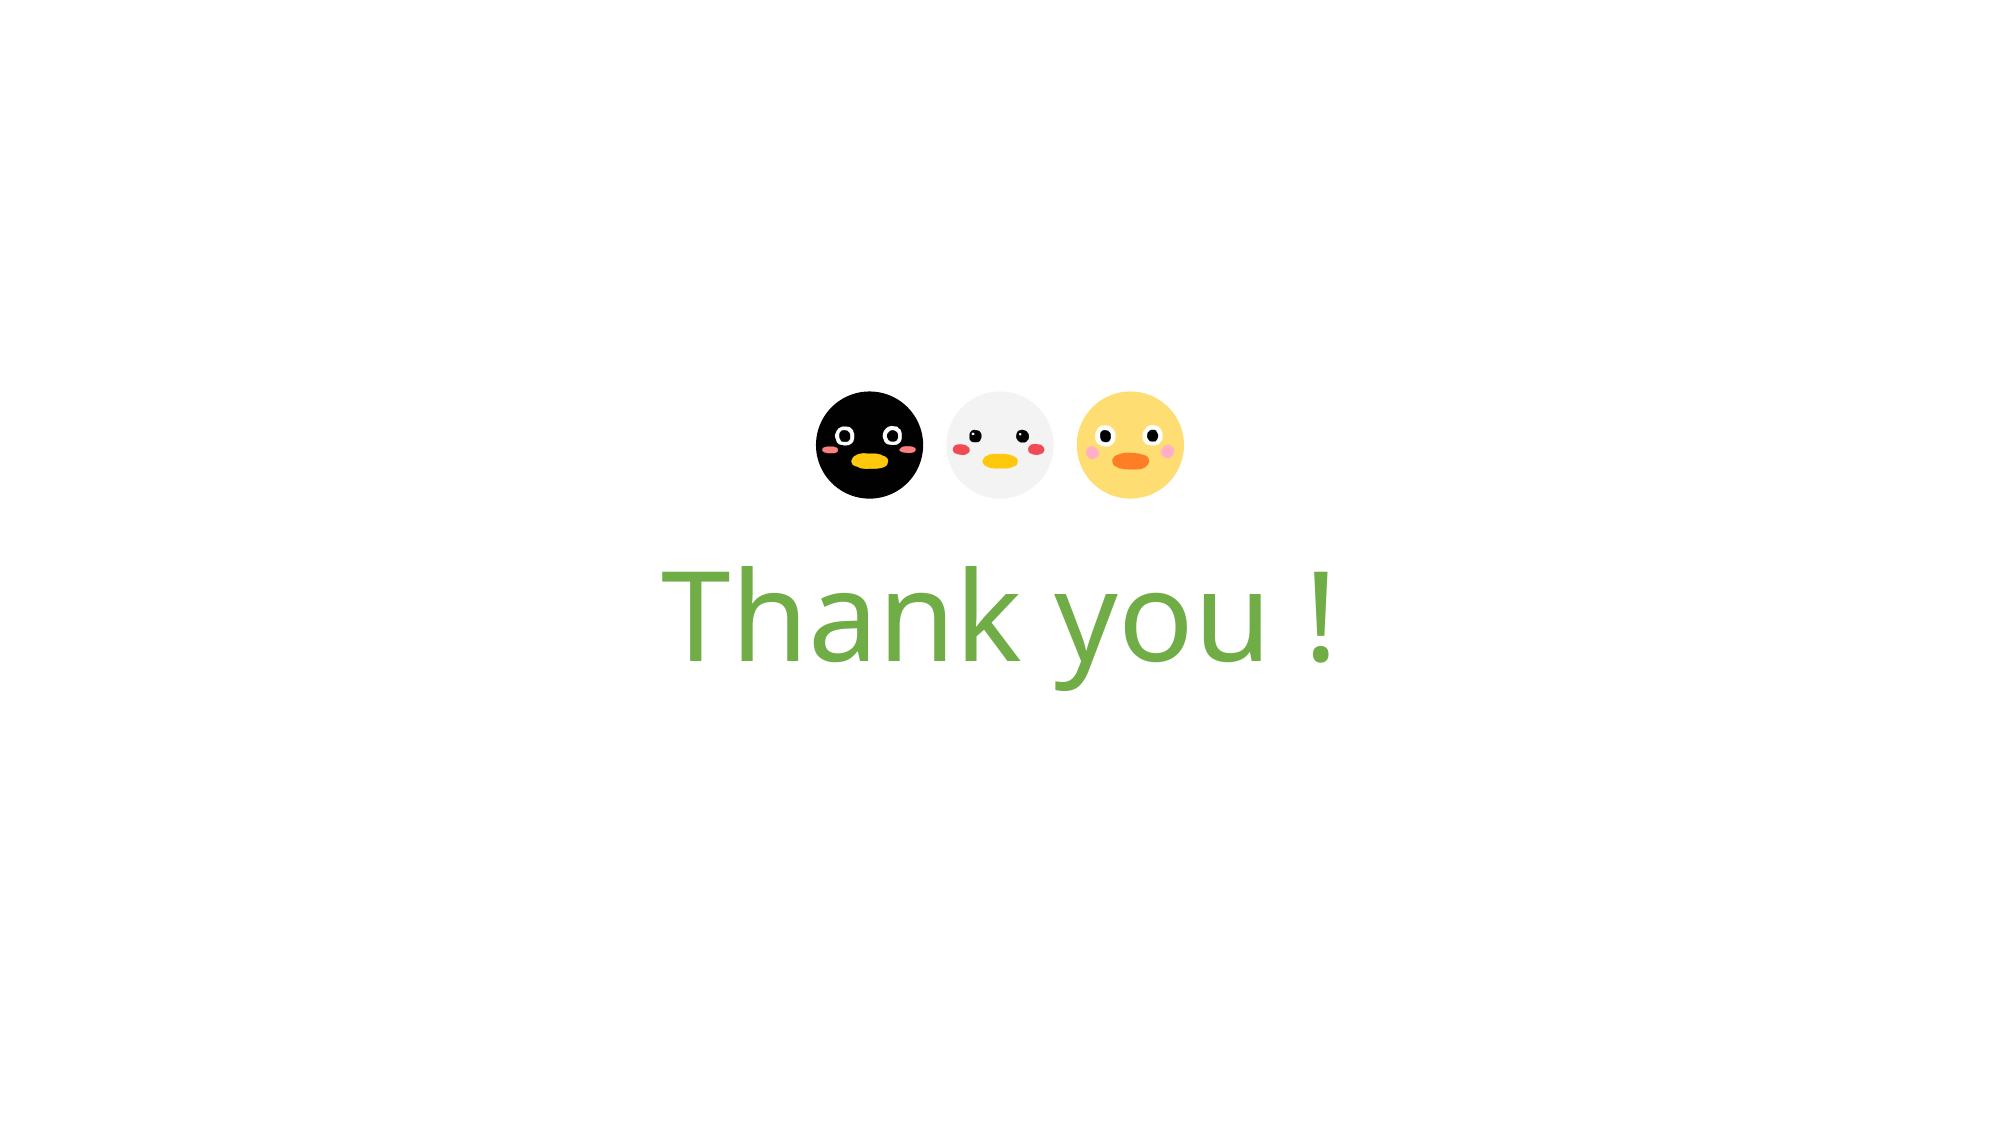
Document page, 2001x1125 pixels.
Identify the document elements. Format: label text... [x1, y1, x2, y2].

title Thank you ! [137, 498, 1863, 696]
picture [815, 391, 924, 499]
picture [946, 391, 1054, 499]
picture [1076, 391, 1184, 499]
